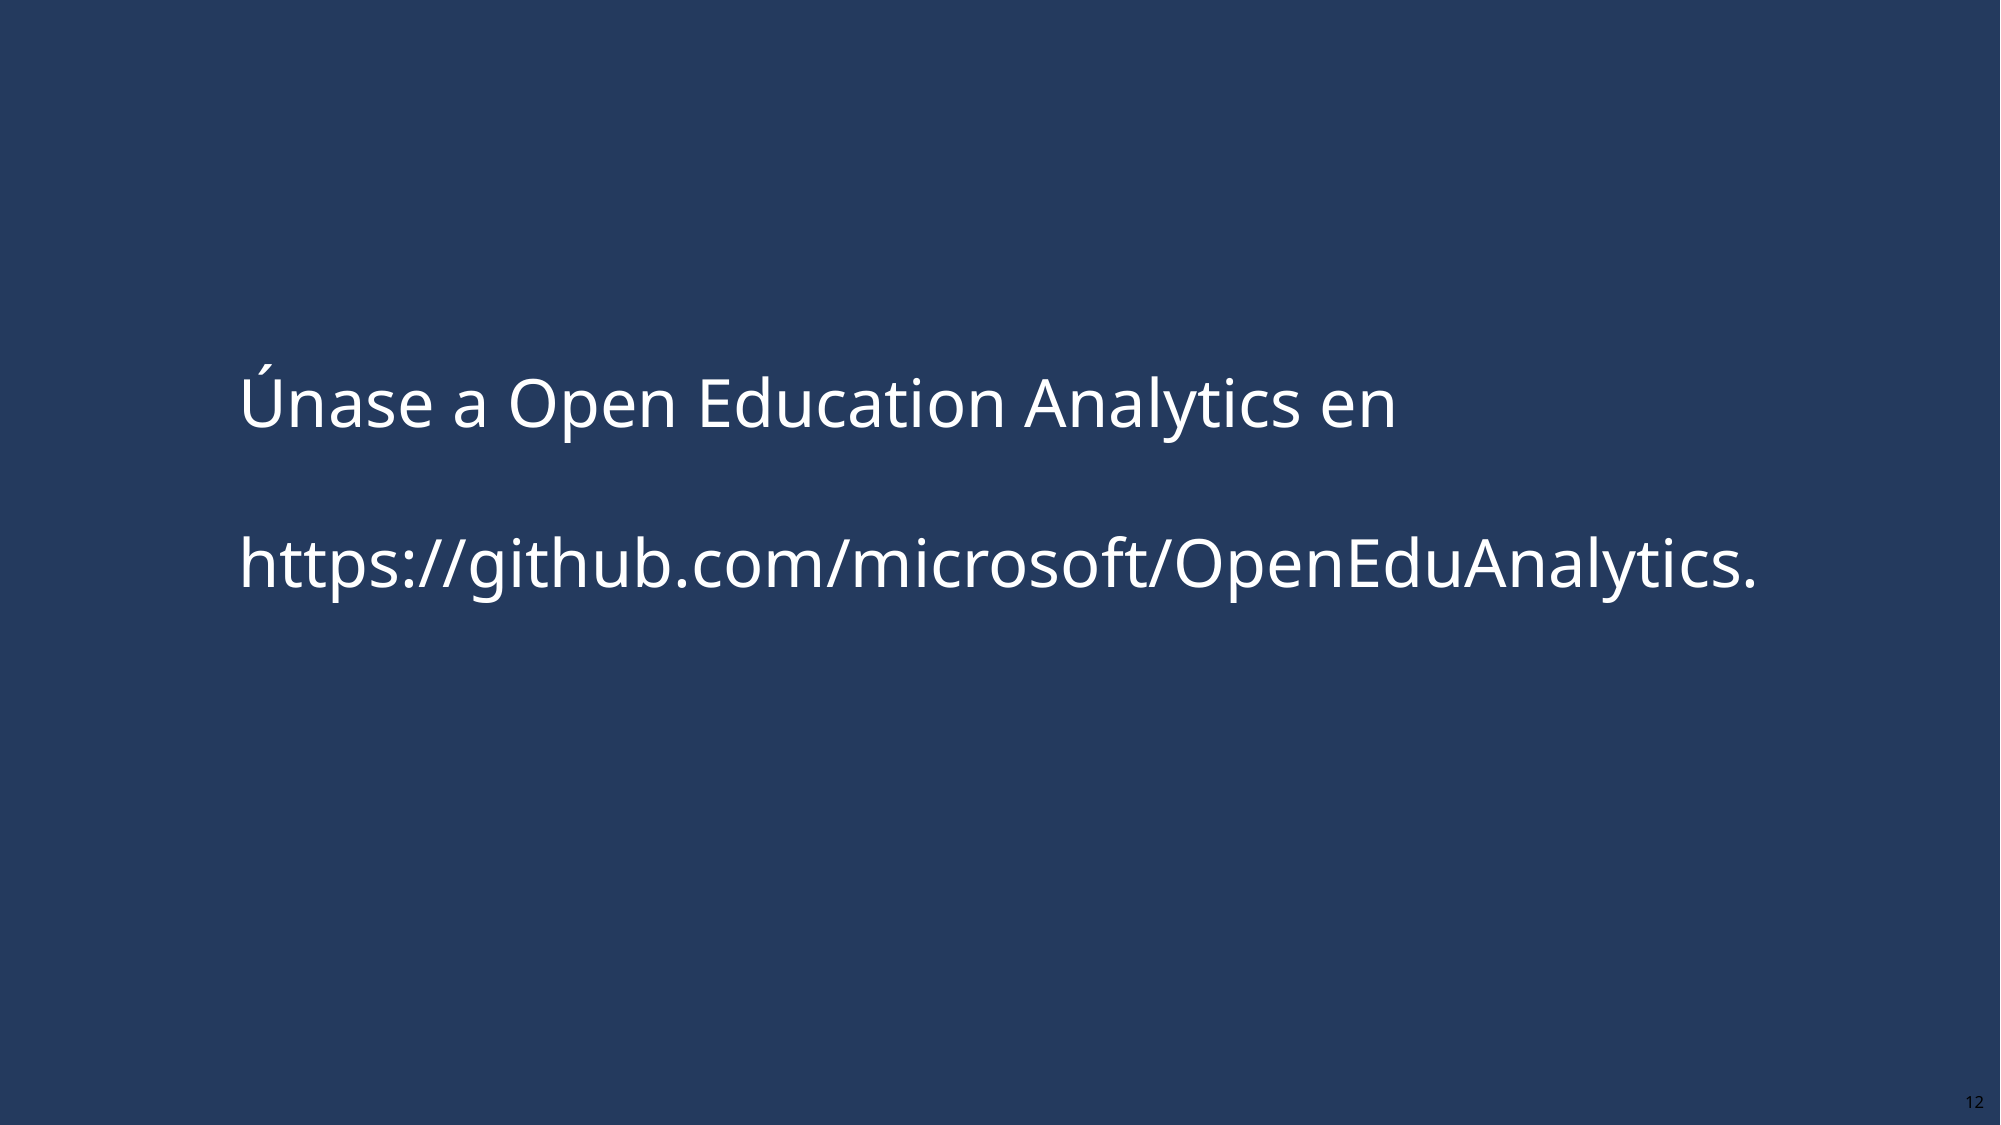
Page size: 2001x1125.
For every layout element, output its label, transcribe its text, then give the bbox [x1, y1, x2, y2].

text_box Únase a Open Education Analytics en https://github.com/microsoft/OpenEduAnalytics. [238, 360, 1762, 601]
